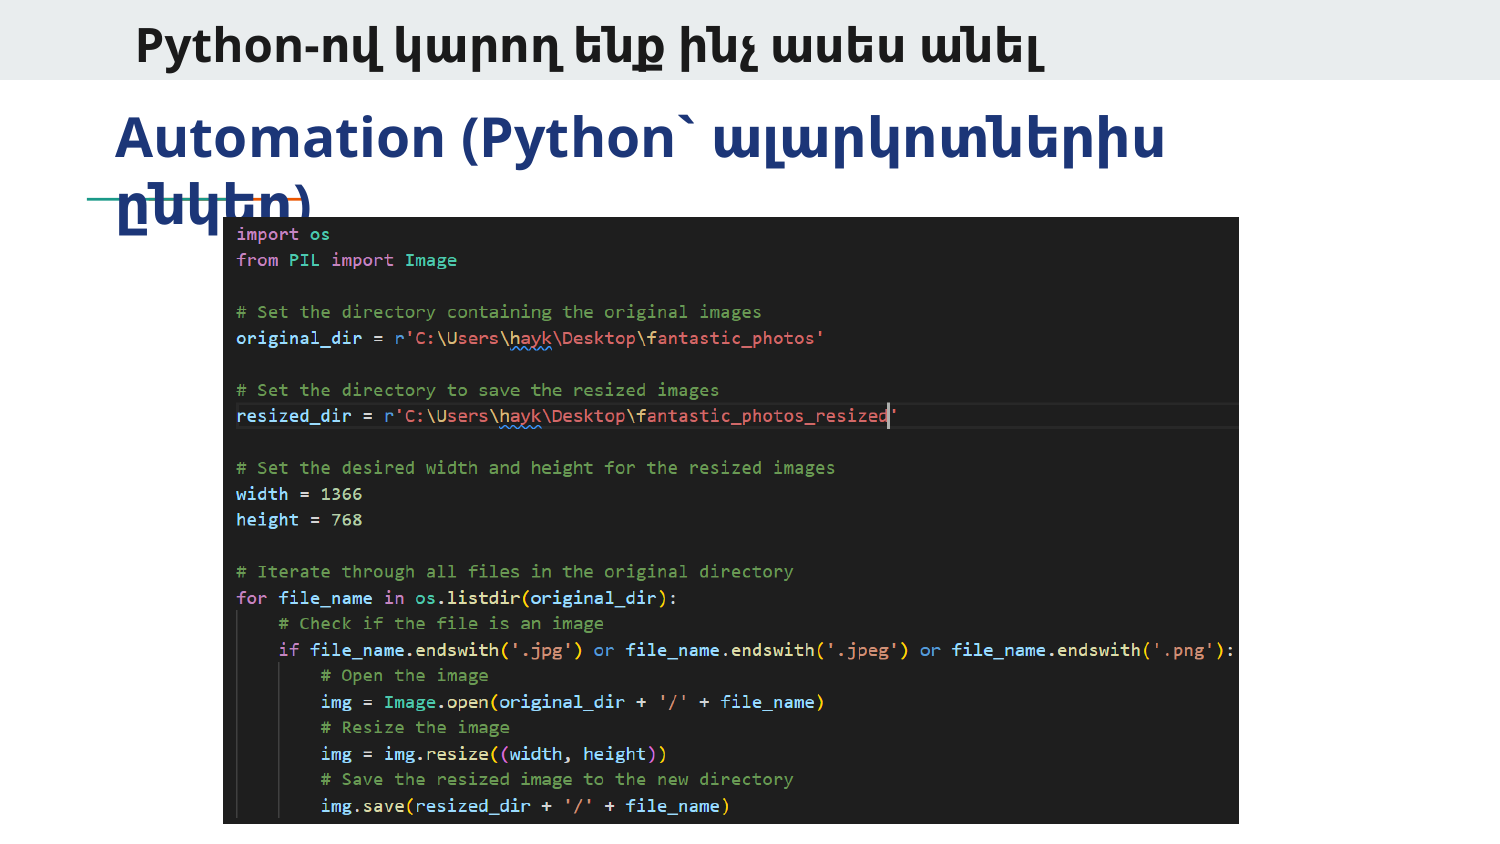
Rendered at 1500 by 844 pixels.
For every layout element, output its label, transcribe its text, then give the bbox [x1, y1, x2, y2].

title Python-ով կարող ենք ինչ ասես անել [119, 0, 1381, 88]
text_box Automation (Python` ալարկոտներիս ընկեր) [100, 87, 1362, 251]
picture [223, 217, 1239, 825]
